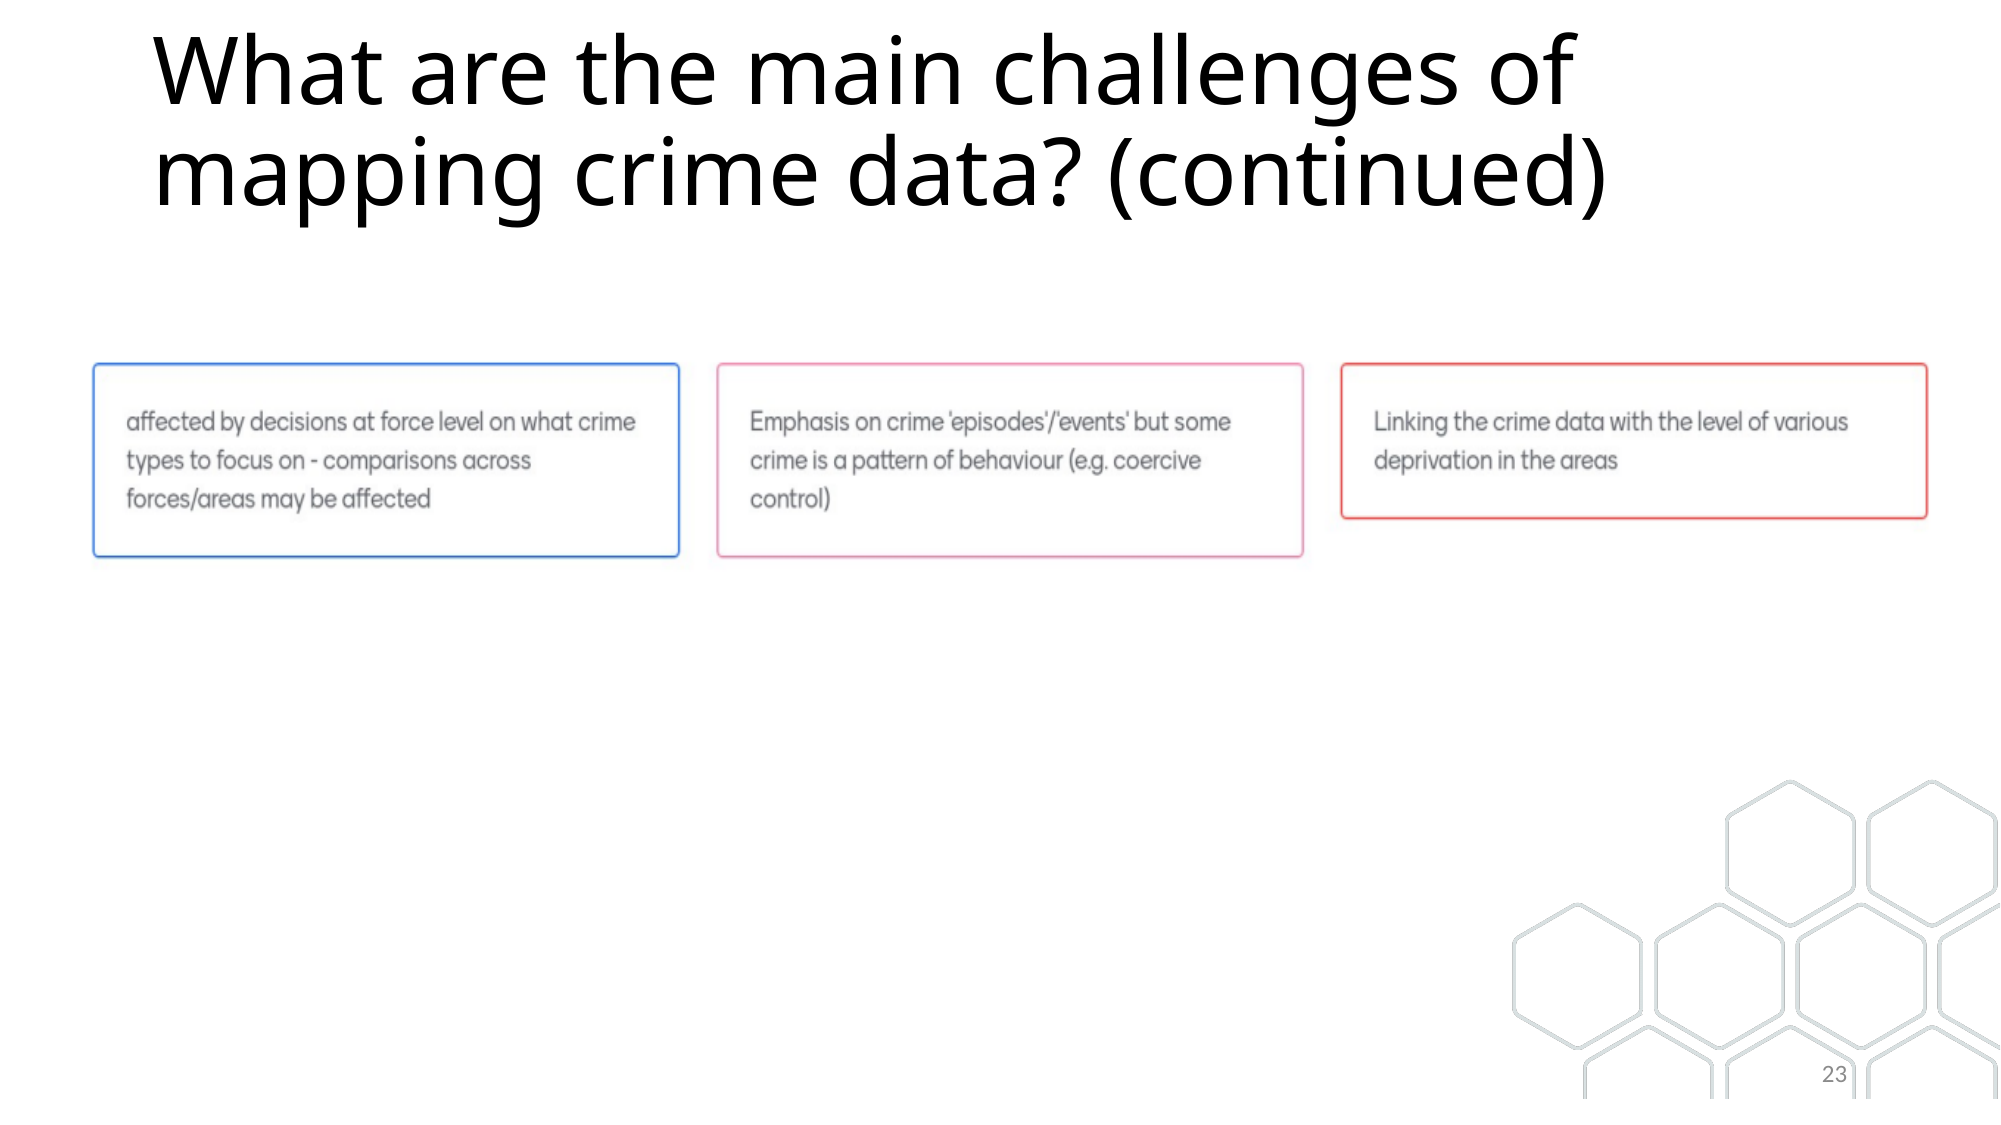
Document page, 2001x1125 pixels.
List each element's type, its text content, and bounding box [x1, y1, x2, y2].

picture [83, 316, 2001, 1099]
title What are the main challenges of mapping crime data? (continued) [137, 79, 1775, 170]
slide_number 23 [1412, 1042, 1863, 1103]
